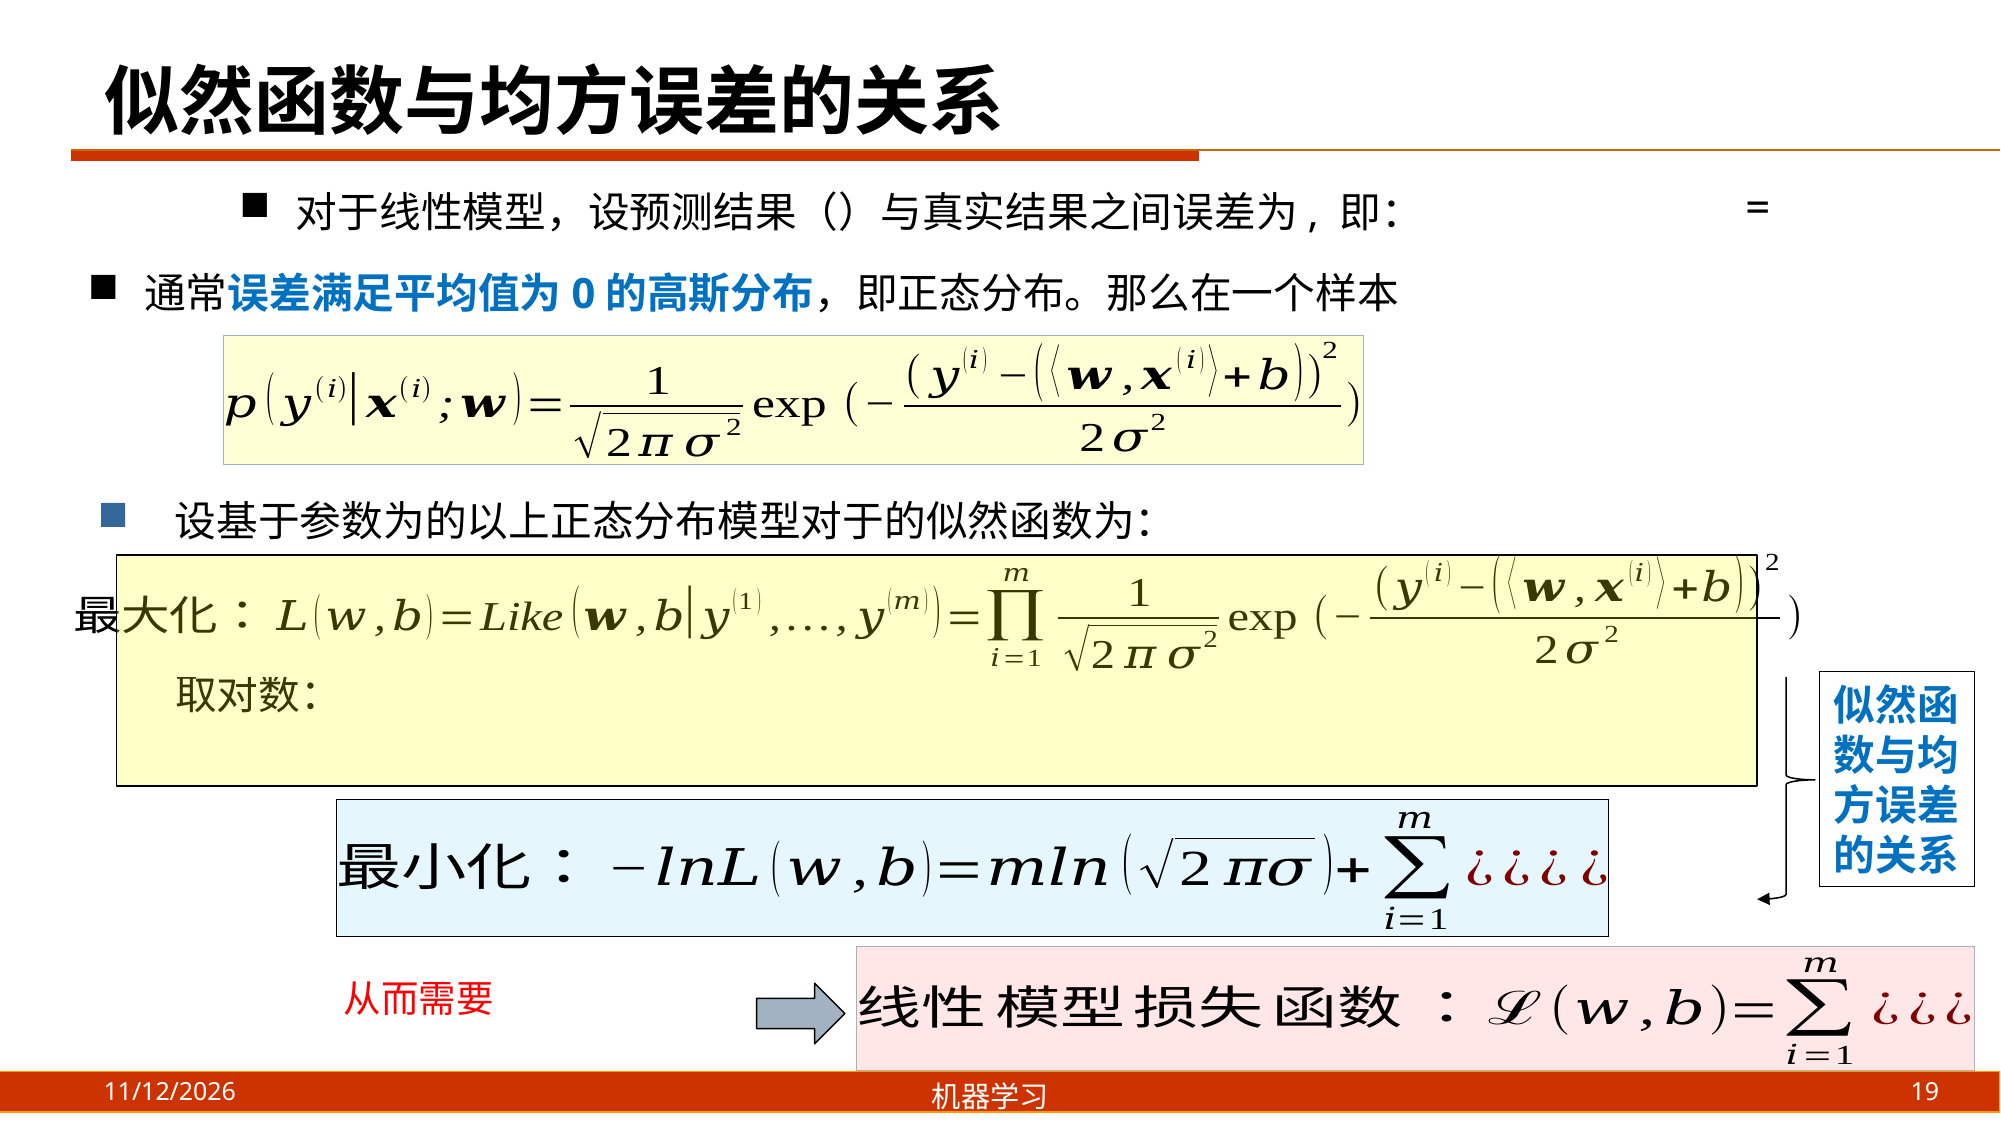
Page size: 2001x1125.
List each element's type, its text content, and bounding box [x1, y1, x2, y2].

slide_number 19 [1505, 1074, 1940, 1113]
text_box 似然函数与均方误差的关系 [1819, 671, 1975, 887]
text_box [116, 554, 1758, 786]
text_box [1757, 677, 1815, 906]
text_box 似然函数与均方误差的关系 [89, 46, 1020, 152]
text_box [756, 983, 845, 1044]
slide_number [103, 1074, 538, 1115]
